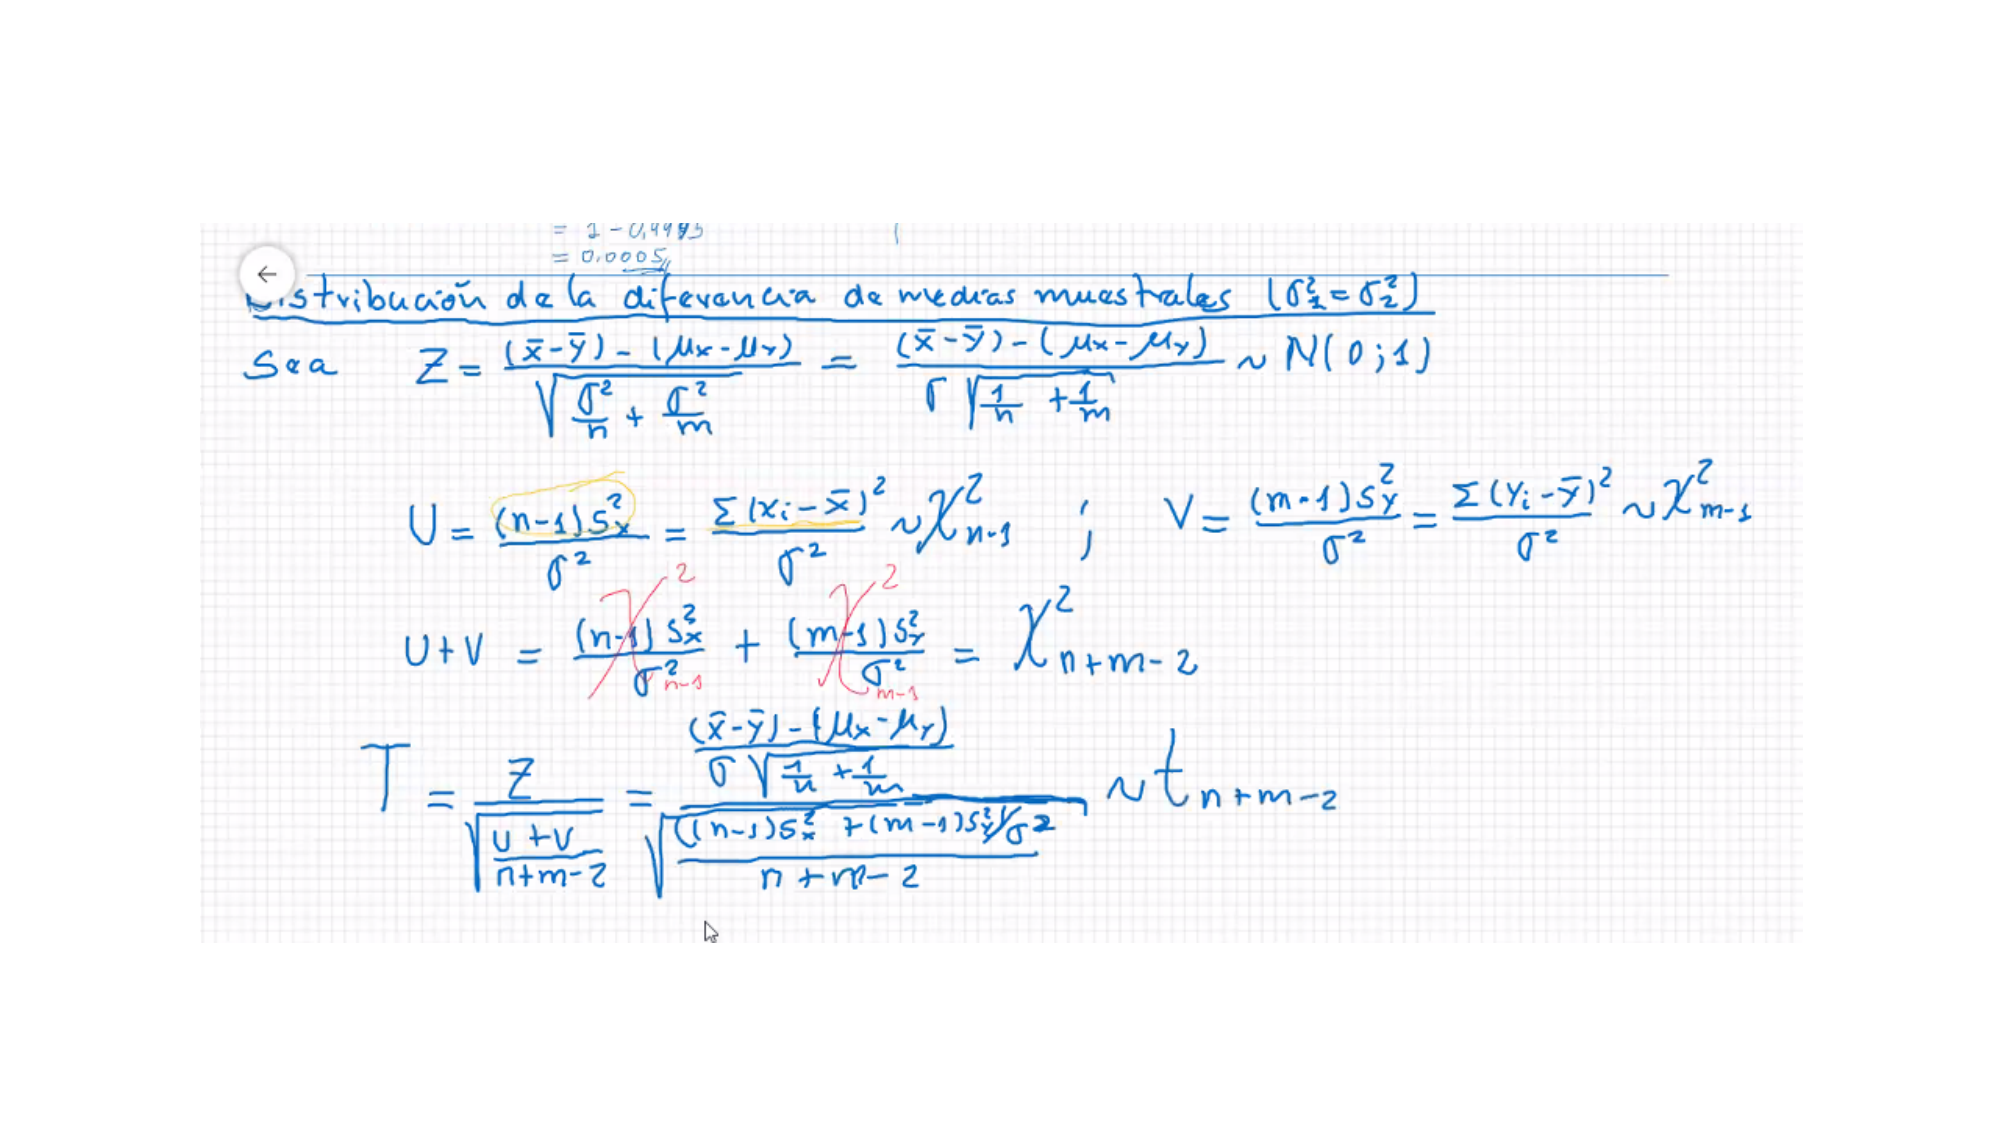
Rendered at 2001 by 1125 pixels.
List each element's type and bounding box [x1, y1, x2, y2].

picture [199, 223, 1803, 943]
